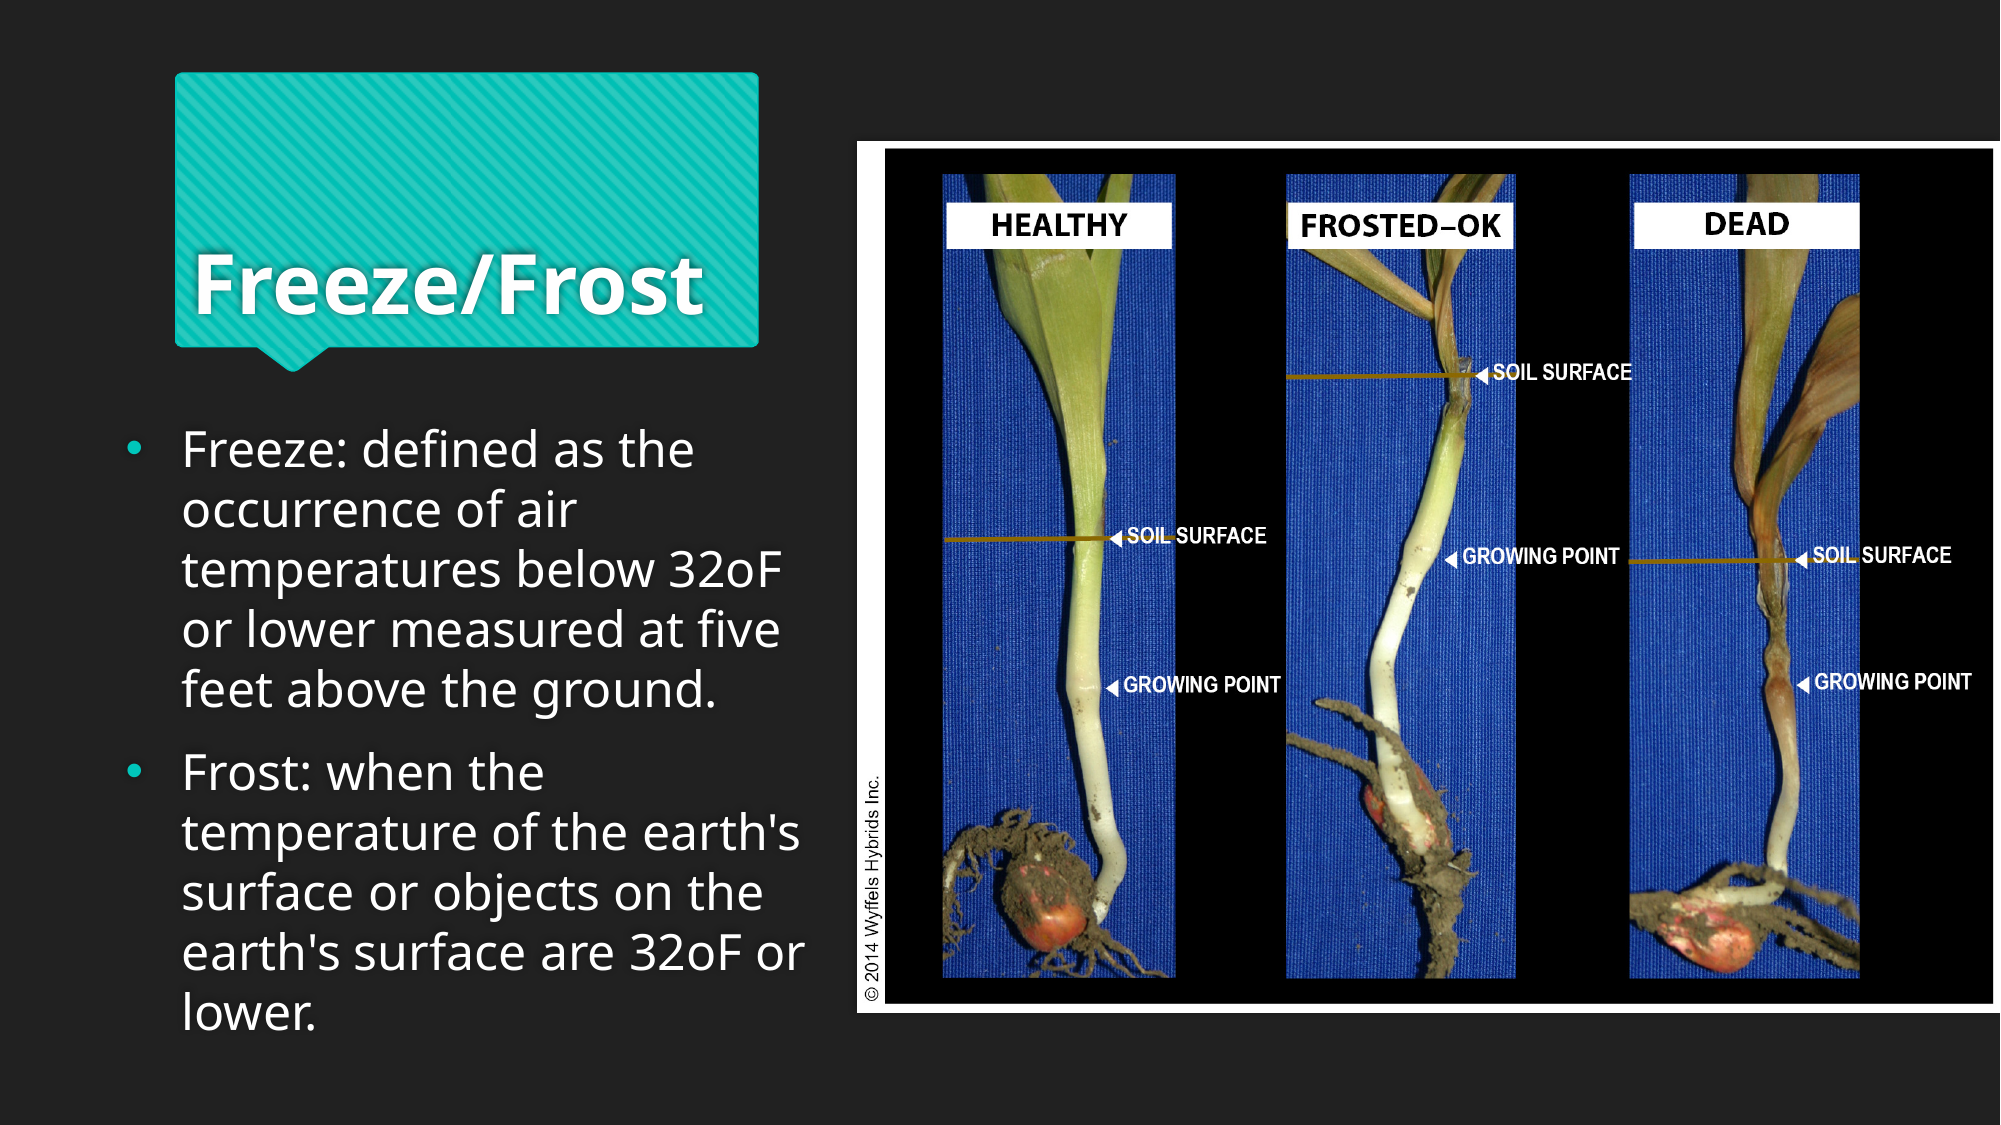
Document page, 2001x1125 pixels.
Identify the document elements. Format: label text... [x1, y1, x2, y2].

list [856, 141, 2000, 1014]
list Freeze: defined as the occurrence of air temperatures below 32oF or lower measured at five feet above the ground. Frost: when the temperature of the earth's surface or objects on the earth's surface are 32oF or lower. [110, 372, 824, 1086]
title Freeze/Frost [176, 73, 758, 339]
